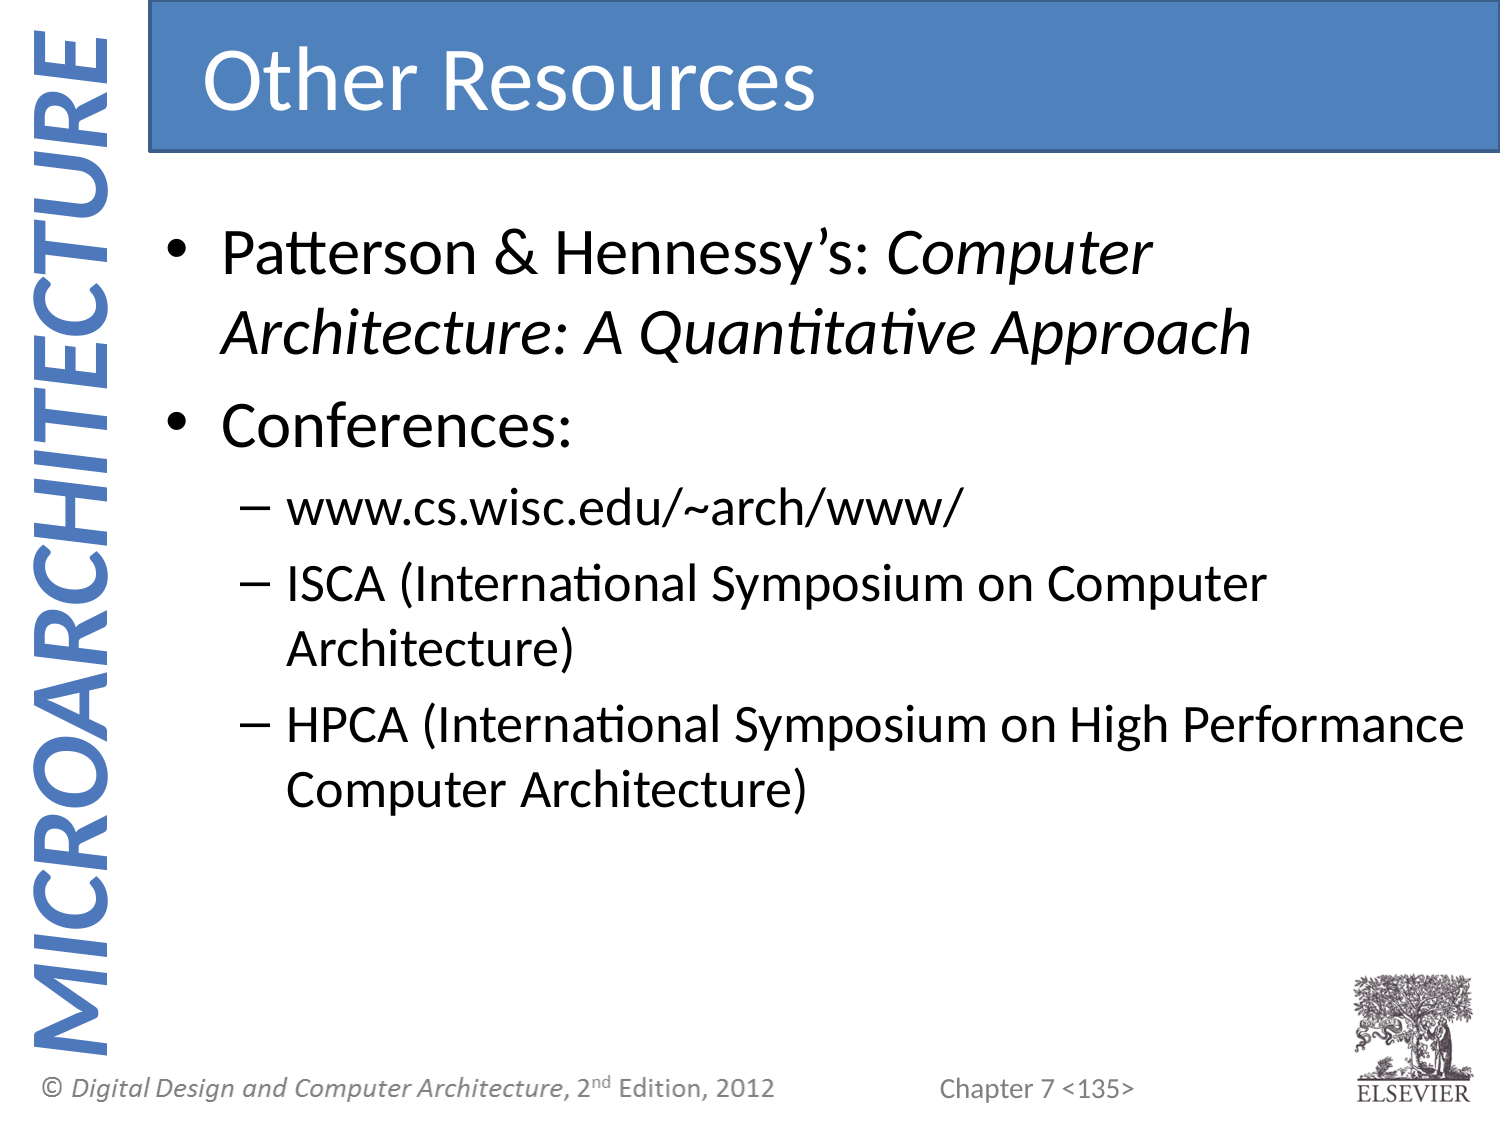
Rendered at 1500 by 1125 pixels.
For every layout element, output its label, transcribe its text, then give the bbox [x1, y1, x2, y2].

list Patterson & Hennessy’s: Computer Architecture: A Quantitative Approach Conferences: www.cs.wisc.edu/~arch/www/ ISCA (International Symposium on Computer Architecture) HPCA (International Symposium on High Performance Computer Architecture) [150, 200, 1500, 943]
text_box Other Resources [187, 11, 1488, 136]
picture [0, 0, 1500, 1125]
